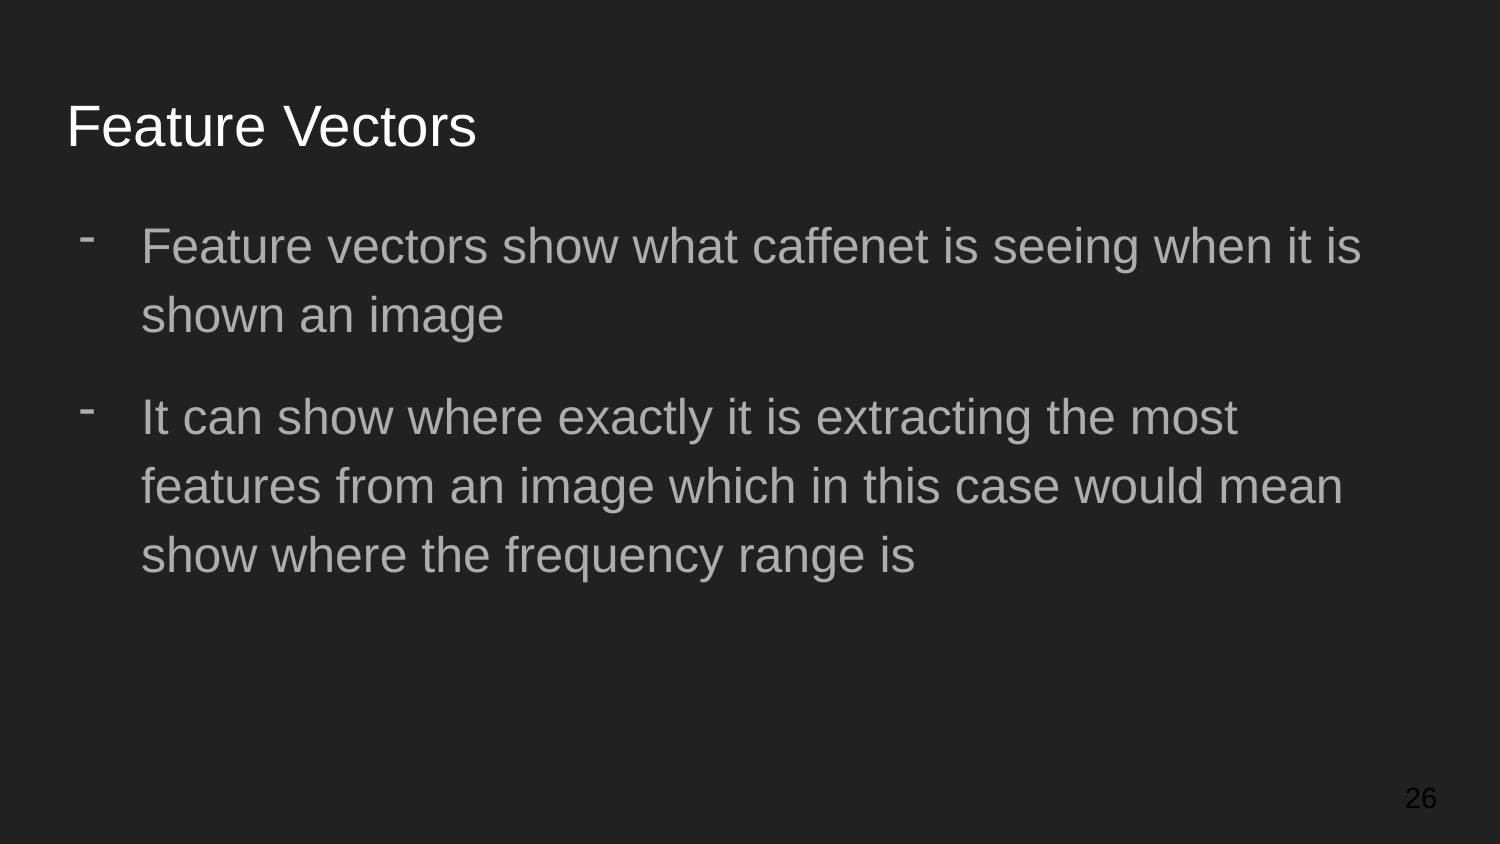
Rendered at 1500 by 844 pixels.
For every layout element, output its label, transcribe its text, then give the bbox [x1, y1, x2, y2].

slide_number ‹#› [1389, 764, 1480, 830]
list Feature vectors show what caffenet is seeing when it is shown an image It can show where exactly it is extracting the most features from an image which in this case would mean show where the frequency range is [50, 188, 1450, 750]
title Feature Vectors [51, 72, 1449, 167]
